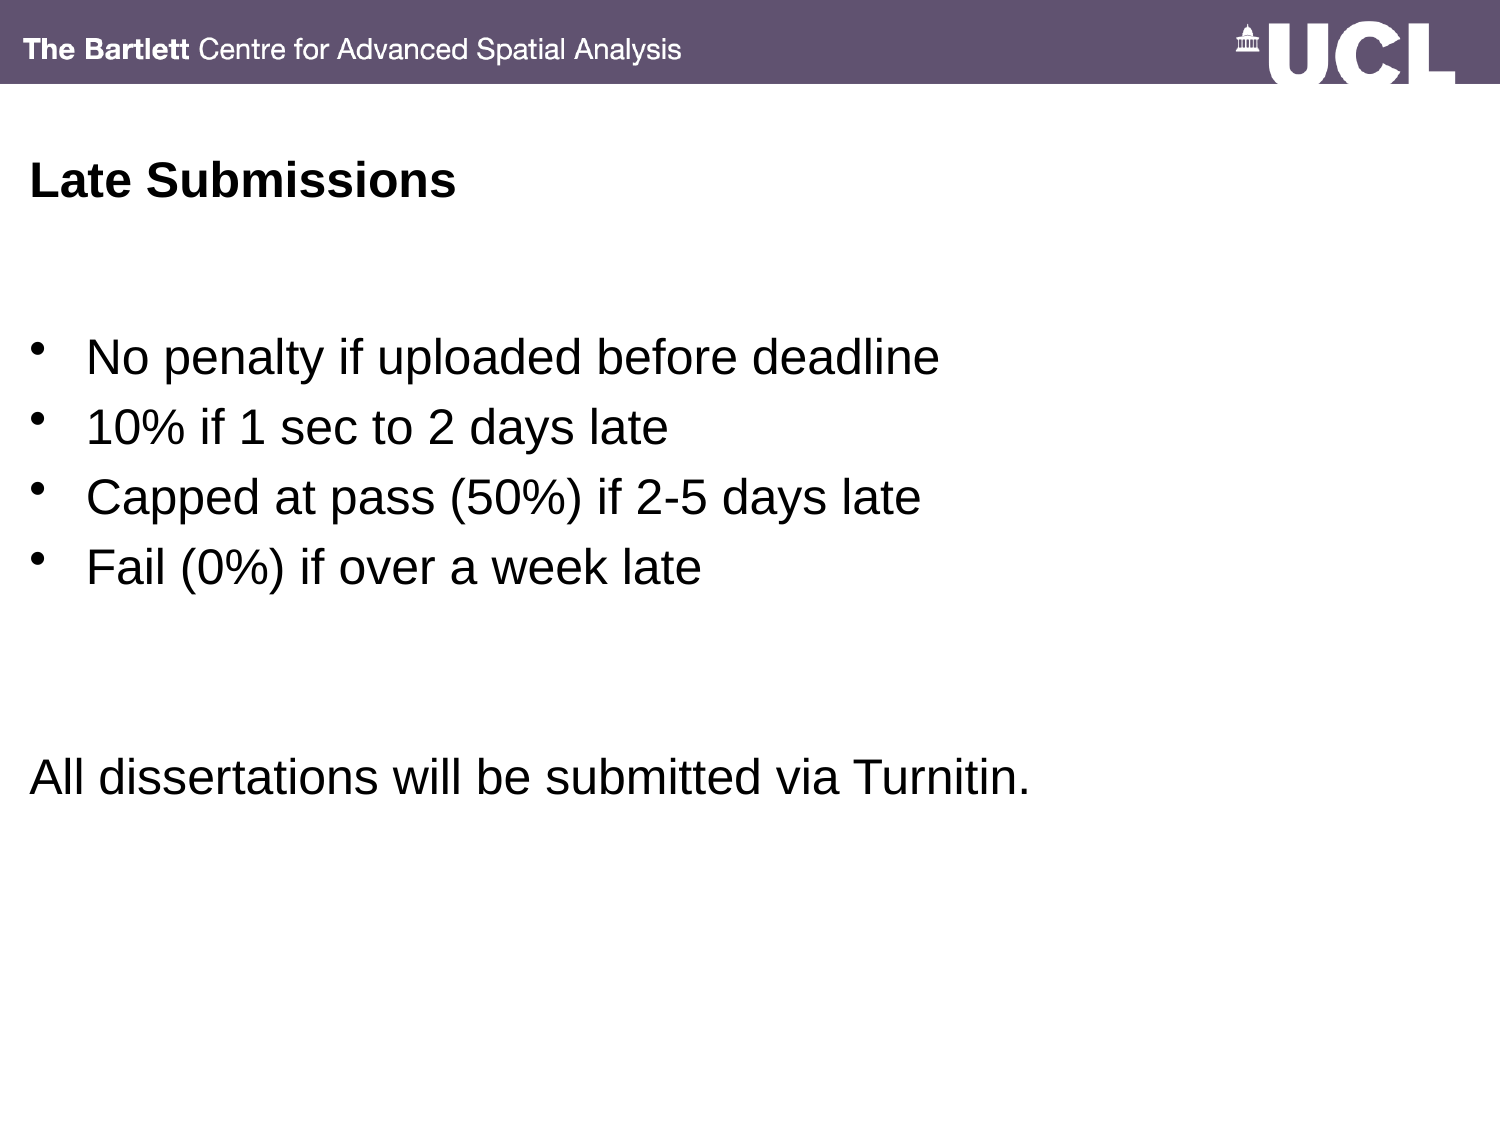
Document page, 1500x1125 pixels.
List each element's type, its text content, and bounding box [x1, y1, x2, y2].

title Late Submissions [29, 147, 1423, 313]
picture [0, 0, 1500, 84]
list No penalty if uploaded before deadline 10% if 1 sec to 2 days late Capped at pass (50%) if 2-5 days late Fail (0%) if over a week late All dissertations will be submitted via Turnitin. [29, 324, 1423, 1010]
